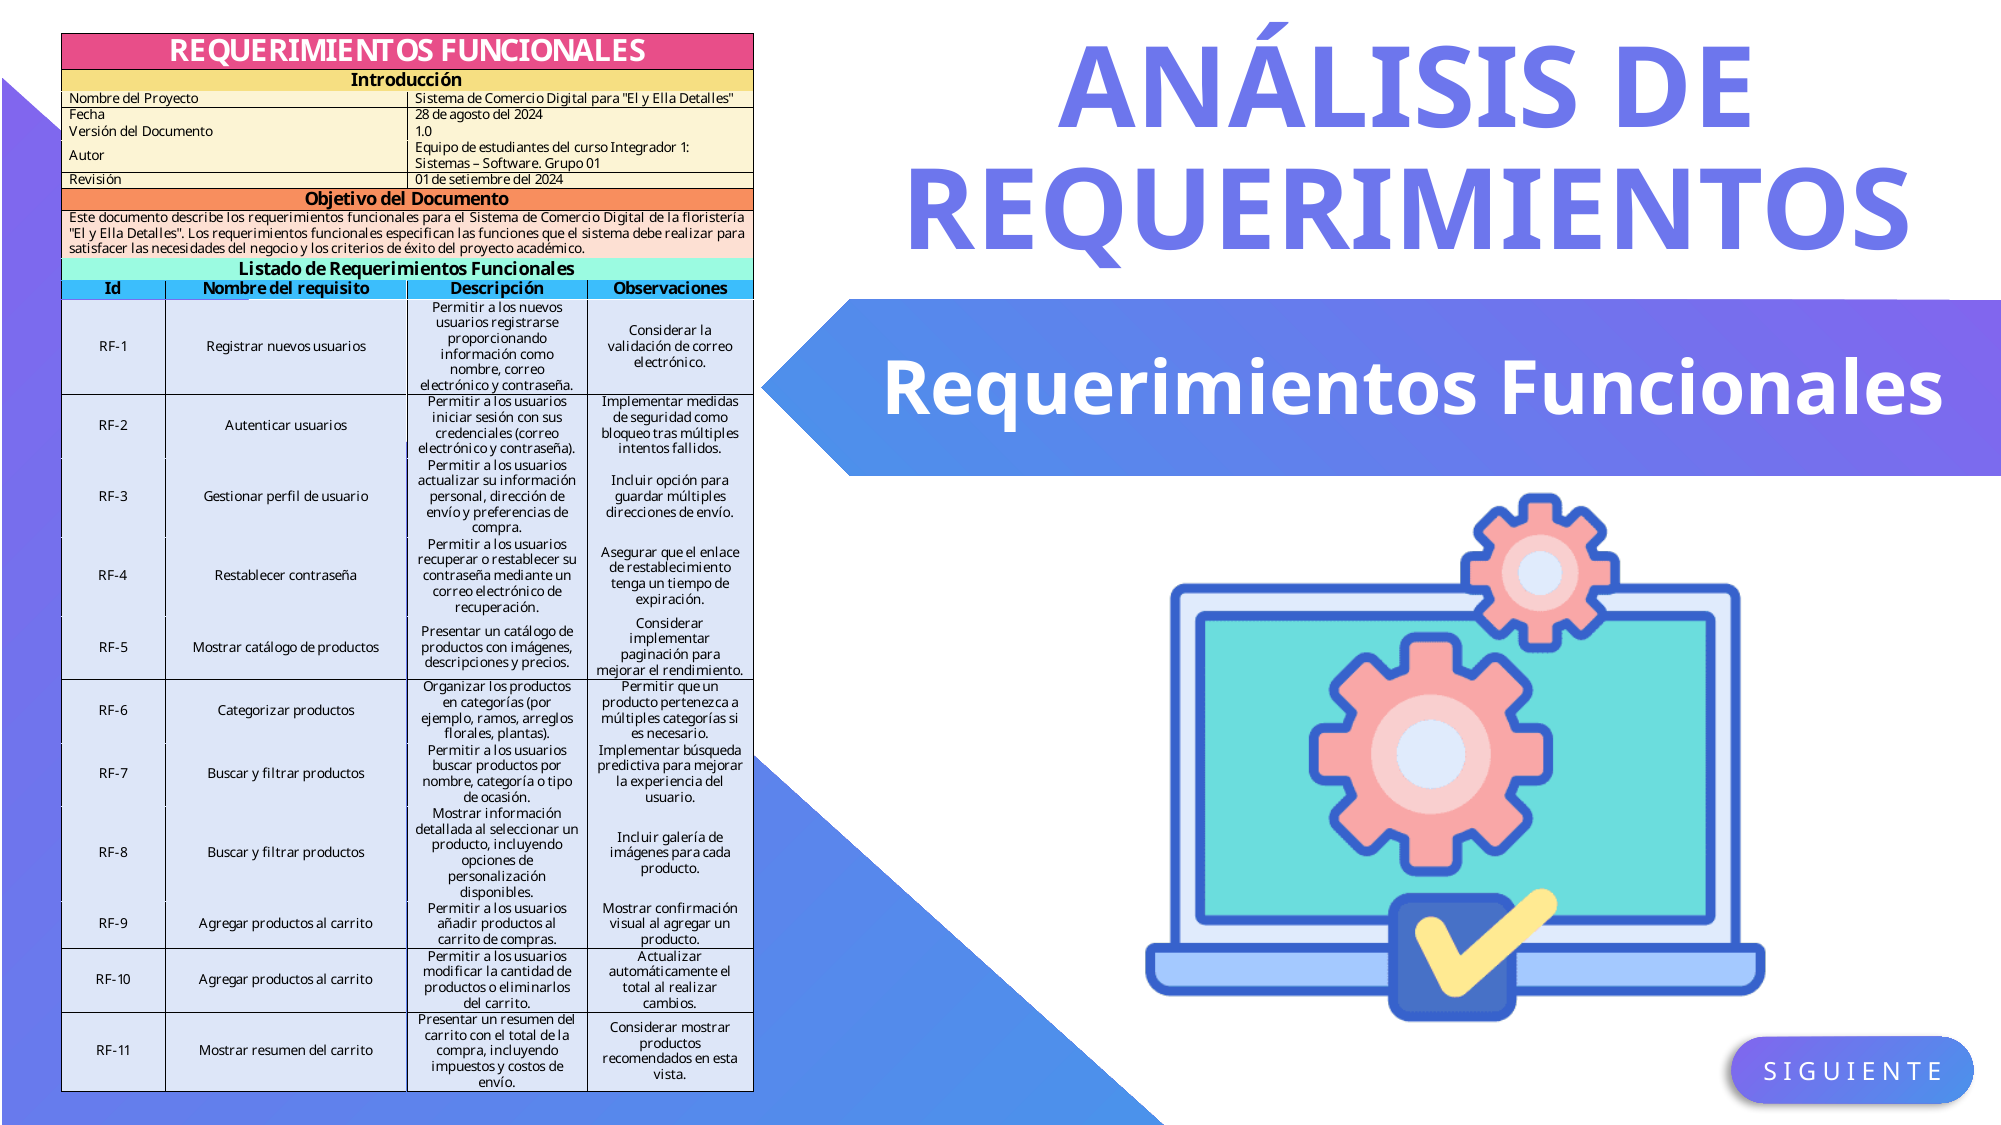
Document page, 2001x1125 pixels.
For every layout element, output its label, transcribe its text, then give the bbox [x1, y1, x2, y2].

text_box ANÁLISIS DE REQUERIMIENTOS [808, 23, 2000, 299]
picture [60, 33, 754, 1092]
picture [1143, 445, 1769, 1070]
text_box [1, 75, 1165, 1125]
text_box SIGUIENTE [1730, 1035, 1975, 1105]
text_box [761, 299, 2000, 603]
